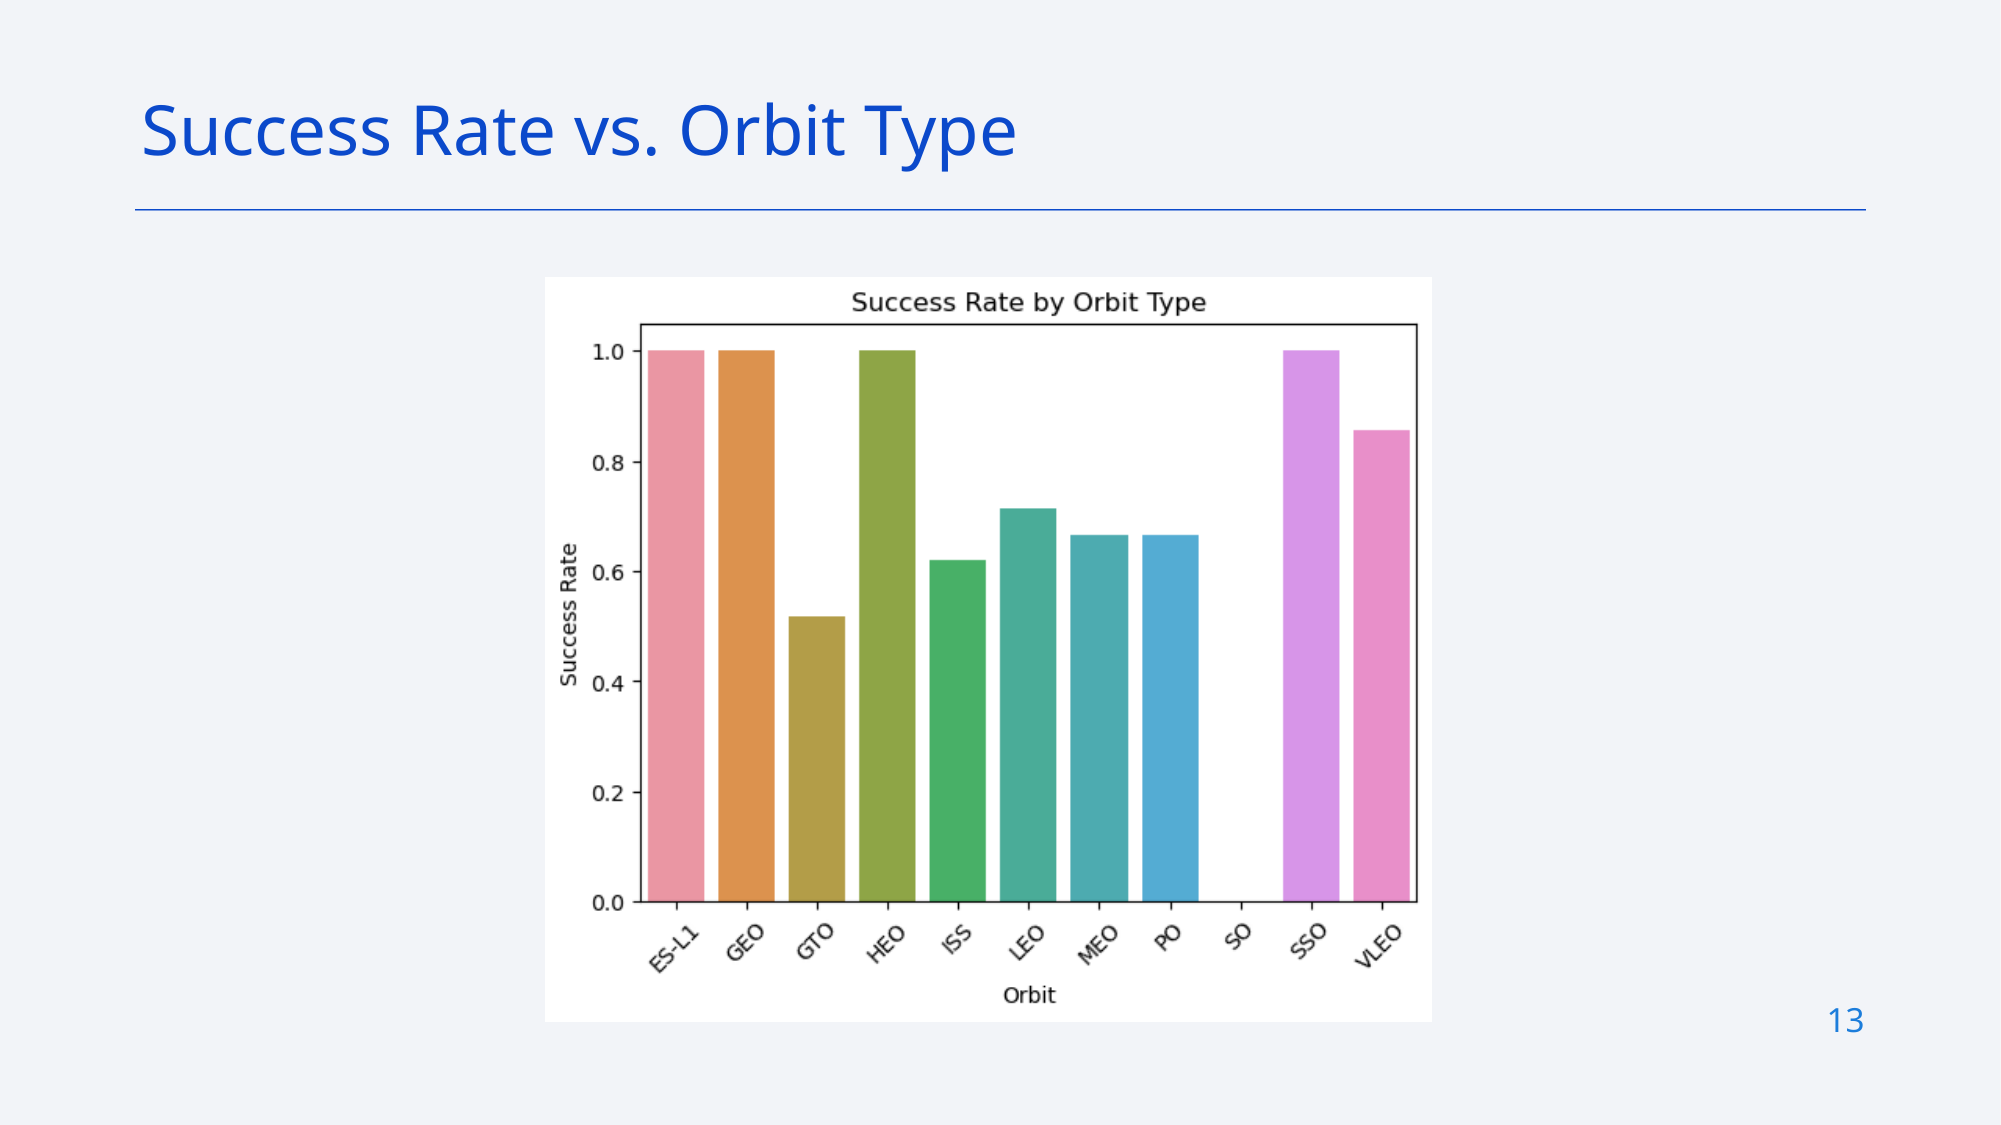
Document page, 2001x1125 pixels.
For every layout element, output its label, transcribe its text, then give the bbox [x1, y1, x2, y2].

text_box Success Rate vs. Orbit Type [126, 88, 1852, 179]
slide_number 13 [1429, 988, 1880, 1055]
picture [0, 0, 2001, 1125]
